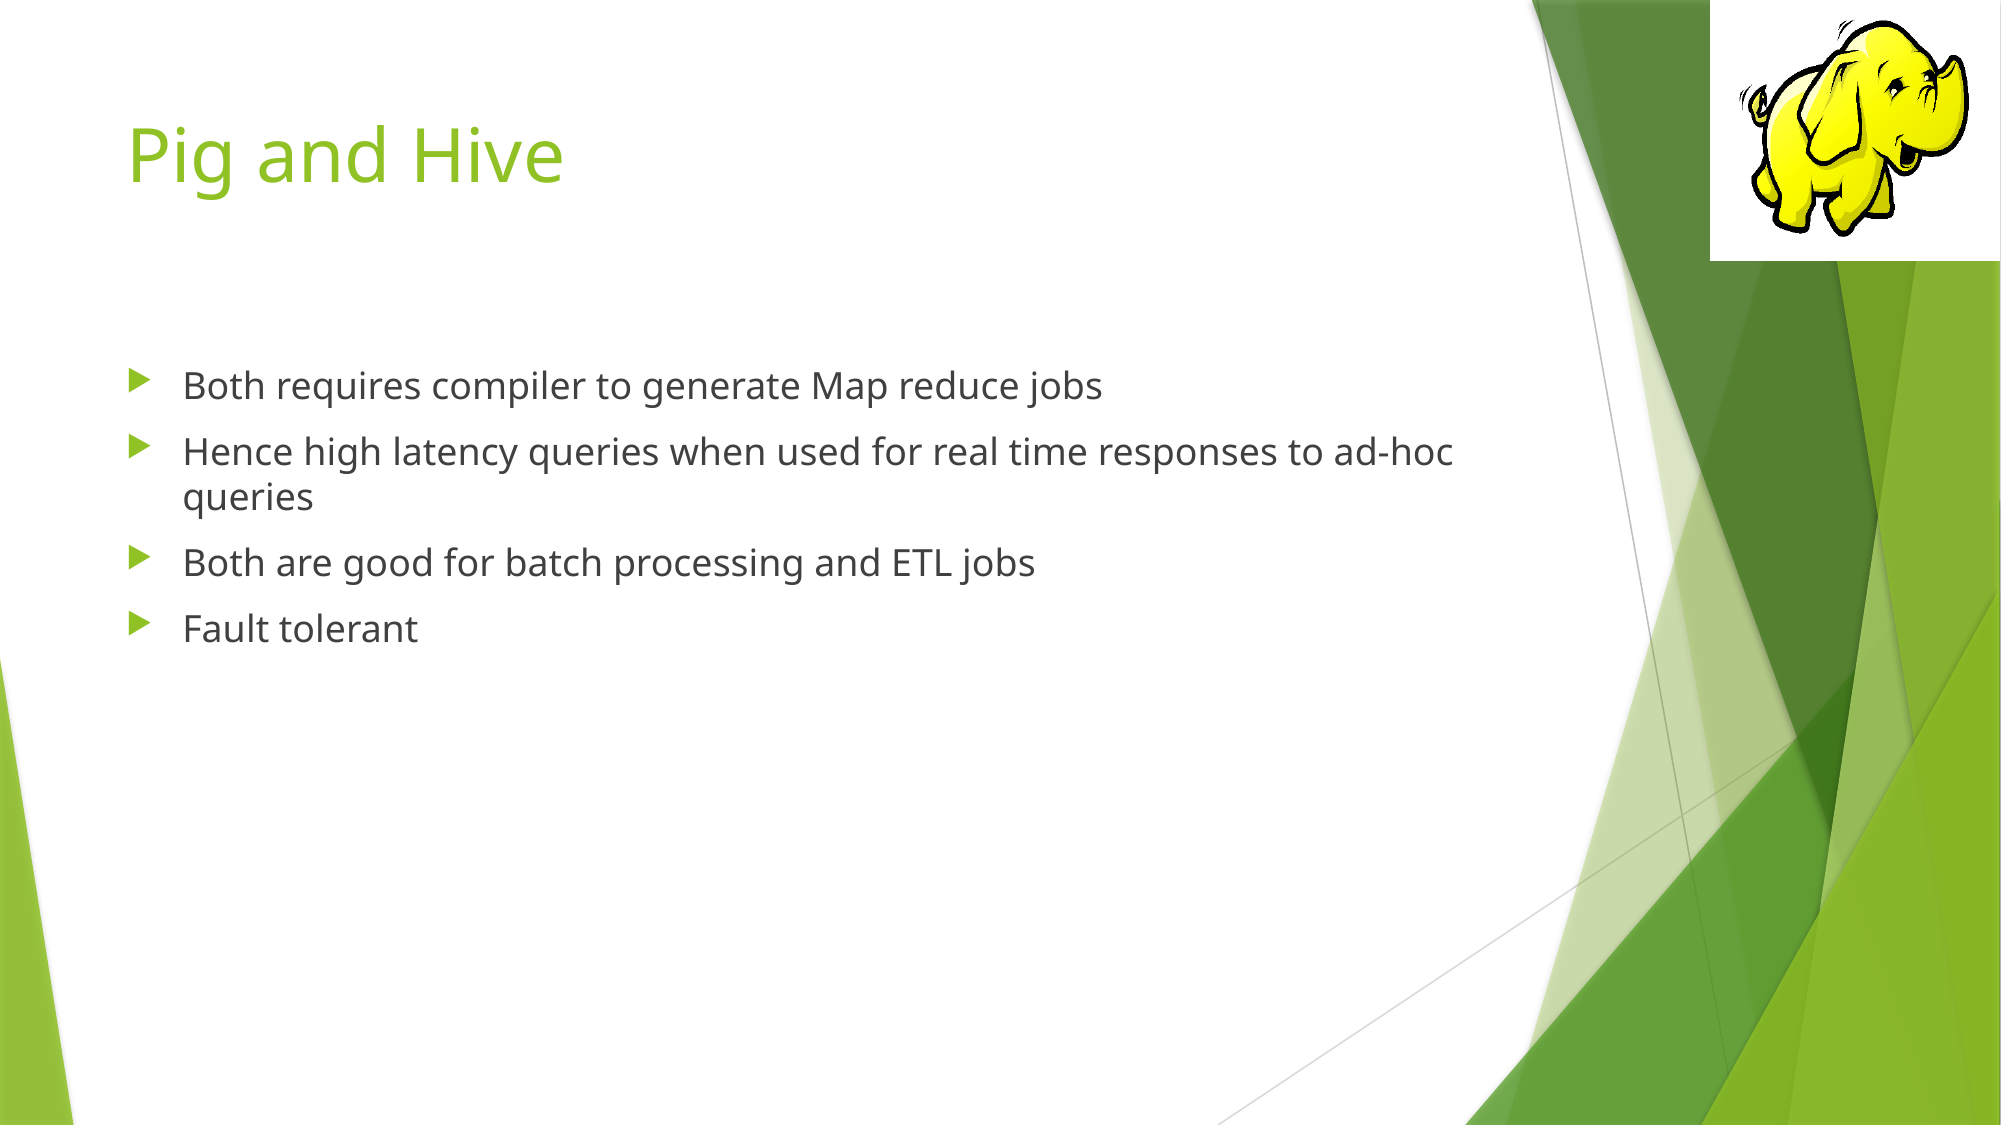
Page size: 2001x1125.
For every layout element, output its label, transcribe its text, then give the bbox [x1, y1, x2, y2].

list Both requires compiler to generate Map reduce jobs Hence high latency queries when used for real time responses to ad-hoc queries Both are good for batch processing and ETL jobs Fault tolerant [111, 354, 1522, 992]
title Pig and Hive [111, 99, 1522, 317]
picture [1710, 0, 2000, 261]
